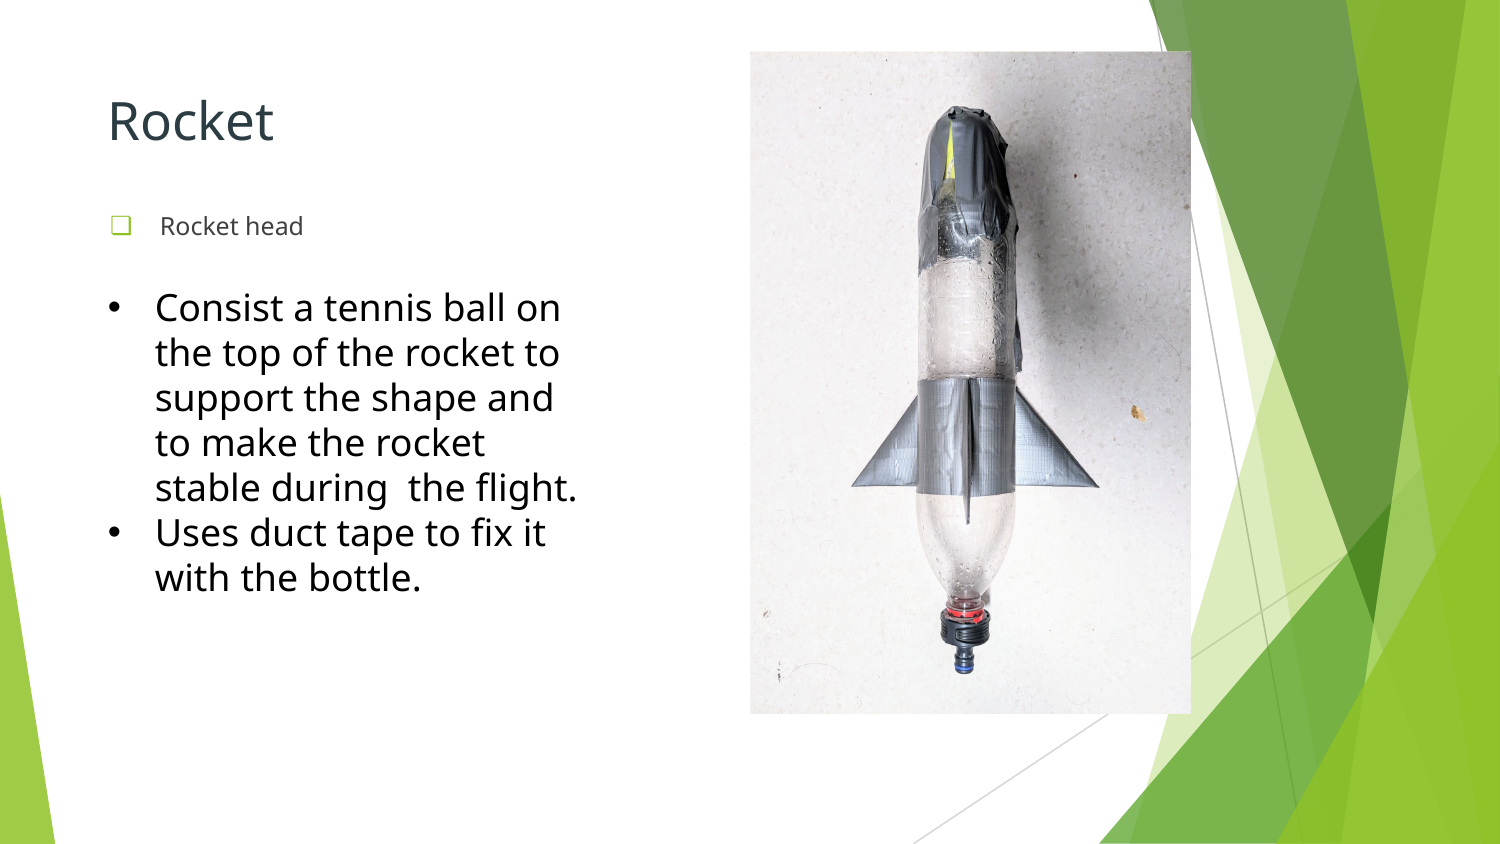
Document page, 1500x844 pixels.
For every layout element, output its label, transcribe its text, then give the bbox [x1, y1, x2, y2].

text_box Consist a tennis ball on the top of the rocket to support the shape and to make the rocket stable during the flight. Uses duct tape to fix it with the bottle. [92, 276, 614, 652]
picture [639, 52, 1302, 713]
subtitle Rocket head [69, 195, 602, 238]
title Rocket [1191, 72, 1408, 167]
title Rocket [92, 72, 750, 167]
